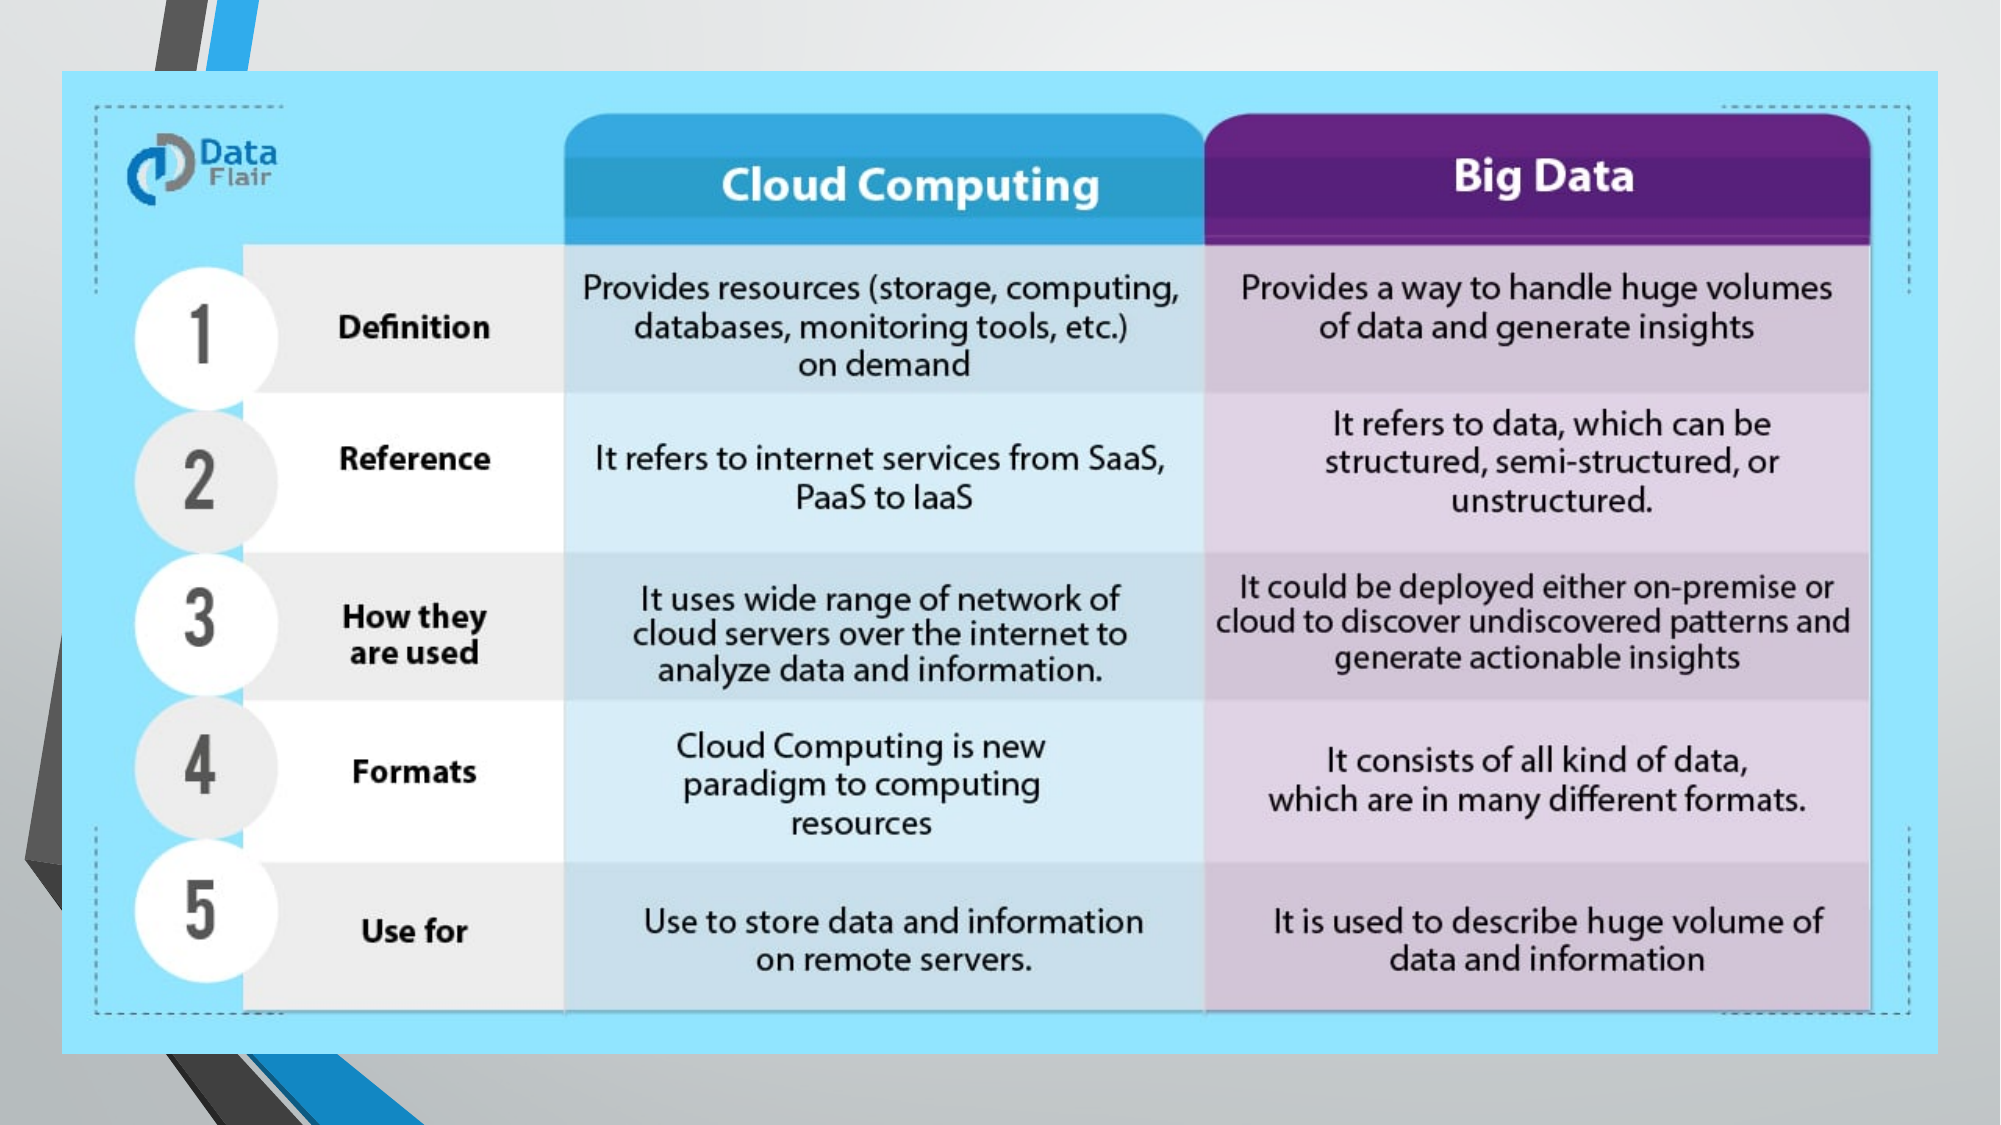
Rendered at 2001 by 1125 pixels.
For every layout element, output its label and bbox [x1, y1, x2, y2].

picture [62, 71, 1938, 1054]
